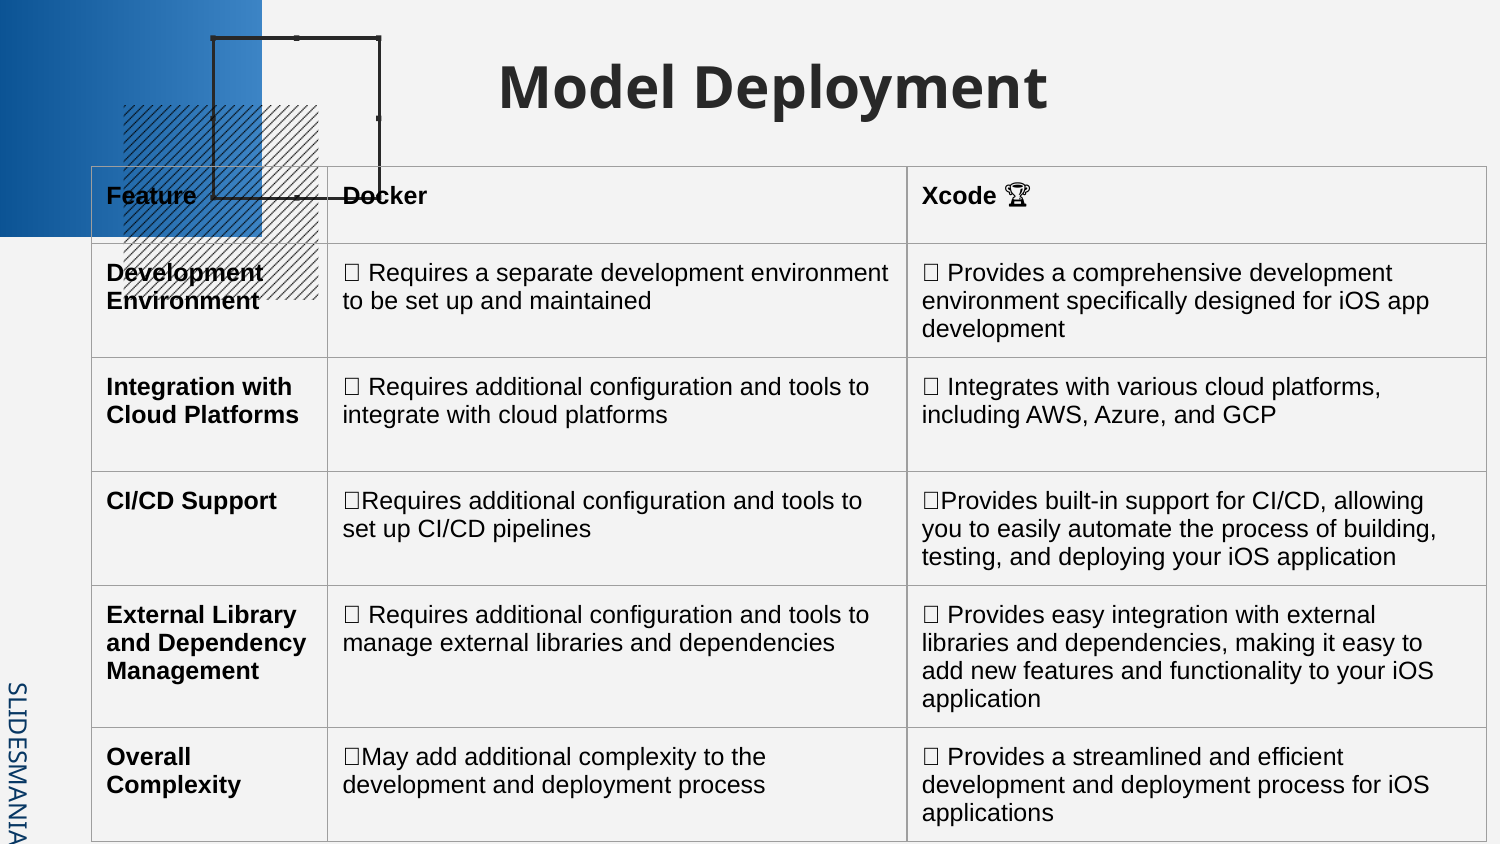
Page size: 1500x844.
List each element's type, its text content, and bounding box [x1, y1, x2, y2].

table_cell ❌May add additional complexity to the development and deployment process [328, 728, 906, 841]
table_cell Overall Complexity [92, 728, 327, 841]
table_cell ❌ Requires additional configuration and tools to integrate with cloud platforms [328, 358, 906, 471]
table_header Feature [92, 167, 327, 243]
table_cell ✅ Integrates with various cloud platforms, including AWS, Azure, and GCP [908, 358, 1486, 471]
table_cell Integration with Cloud Platforms [92, 358, 327, 471]
picture [123, 105, 319, 166]
table_cell ❌ Requires additional configuration and tools to manage external libraries and dependencies [328, 586, 906, 727]
table_cell ✅ Provides a comprehensive development environment specifically designed for iOS app development [908, 244, 1486, 357]
table_header Xcode 🏆 [908, 167, 1486, 243]
table_cell CI/CD Support [92, 472, 327, 585]
table_cell ❌ Requires a separate development environment to be set up and maintained [328, 244, 906, 357]
table_cell ❌Requires additional configuration and tools to set up CI/CD pipelines [328, 472, 906, 585]
title Model Deployment [482, 35, 1336, 130]
table_cell Development Environment [92, 244, 327, 357]
table_cell External Library and Dependency Management [92, 586, 327, 727]
table_cell ✅ Provides a streamlined and efficient development and deployment process for iOS applications [908, 728, 1486, 841]
table_cell ✅ Provides easy integration with external libraries and dependencies, making it easy to add new features and functionality to your iOS application [908, 586, 1486, 727]
table_cell ✅Provides built-in support for CI/CD, allowing you to easily automate the process of building, testing, and deploying your iOS application [908, 472, 1486, 585]
table_header Docker [328, 167, 906, 243]
